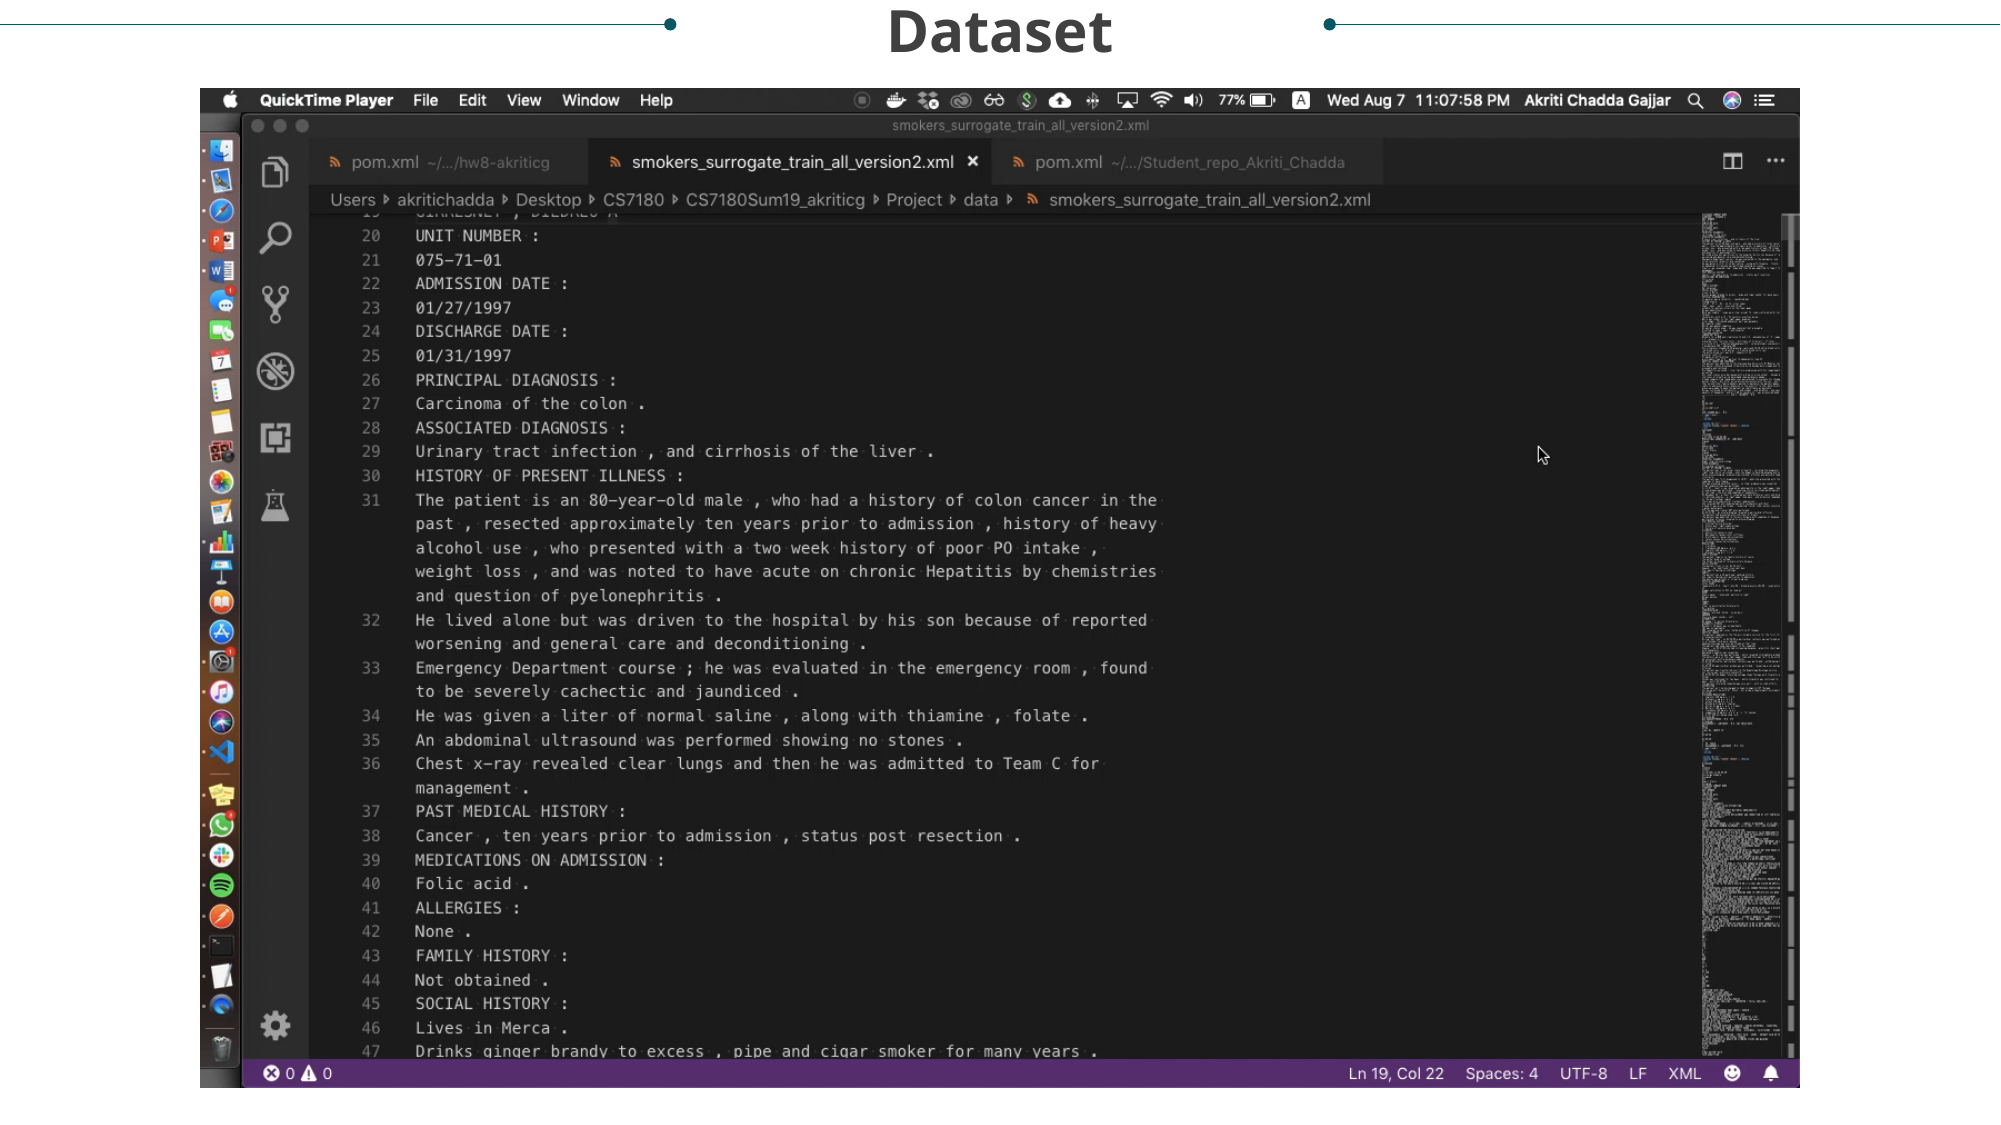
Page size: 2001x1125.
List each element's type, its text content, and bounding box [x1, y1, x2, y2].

text_box Dataset [37, 2, 1963, 66]
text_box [199, 87, 1801, 1089]
